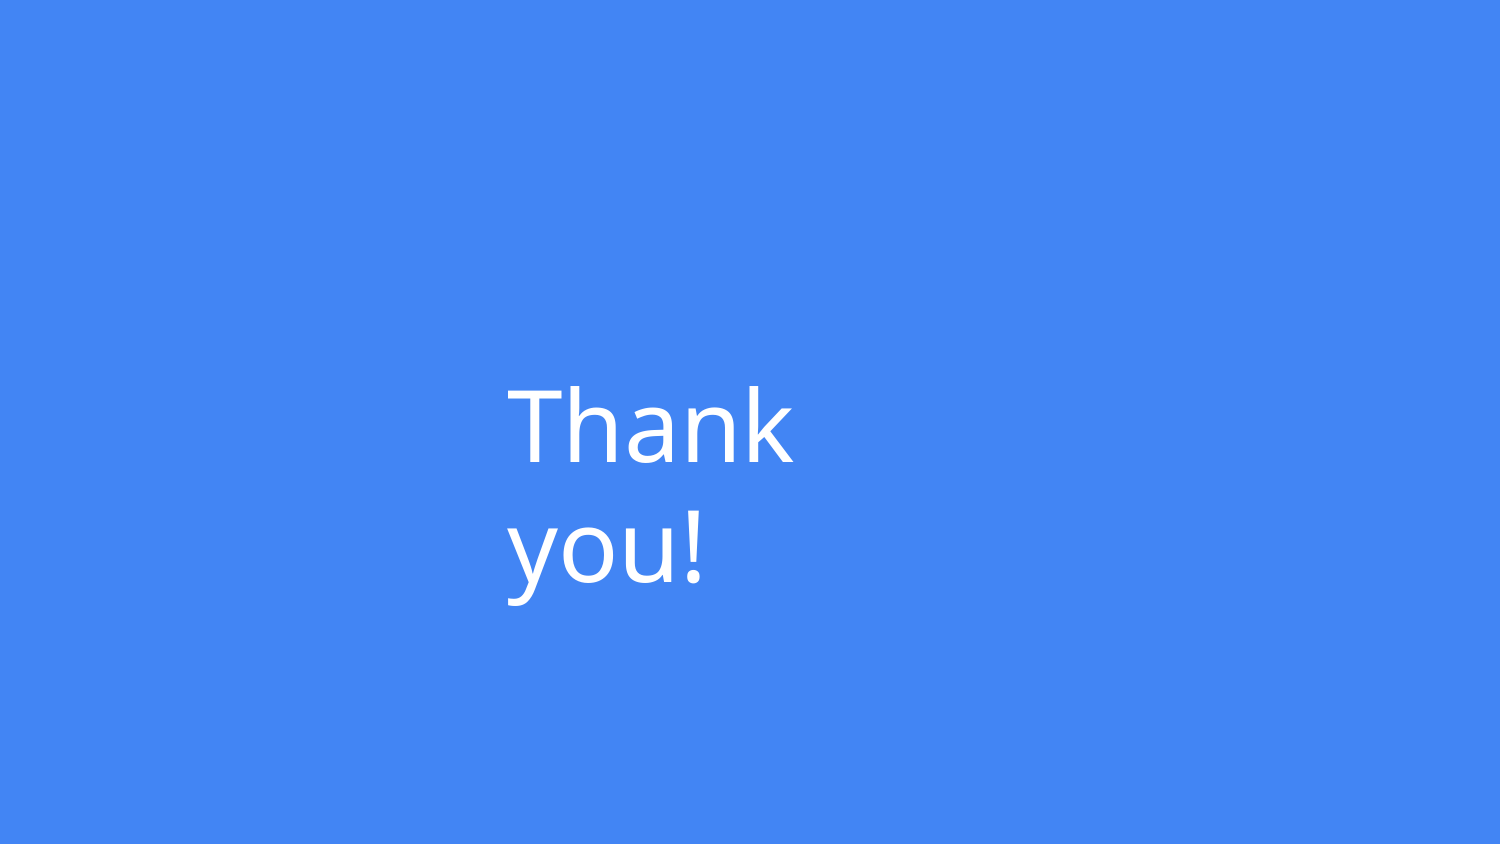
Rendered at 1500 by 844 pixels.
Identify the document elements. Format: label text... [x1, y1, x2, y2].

text_box Thank you! [492, 347, 1008, 497]
